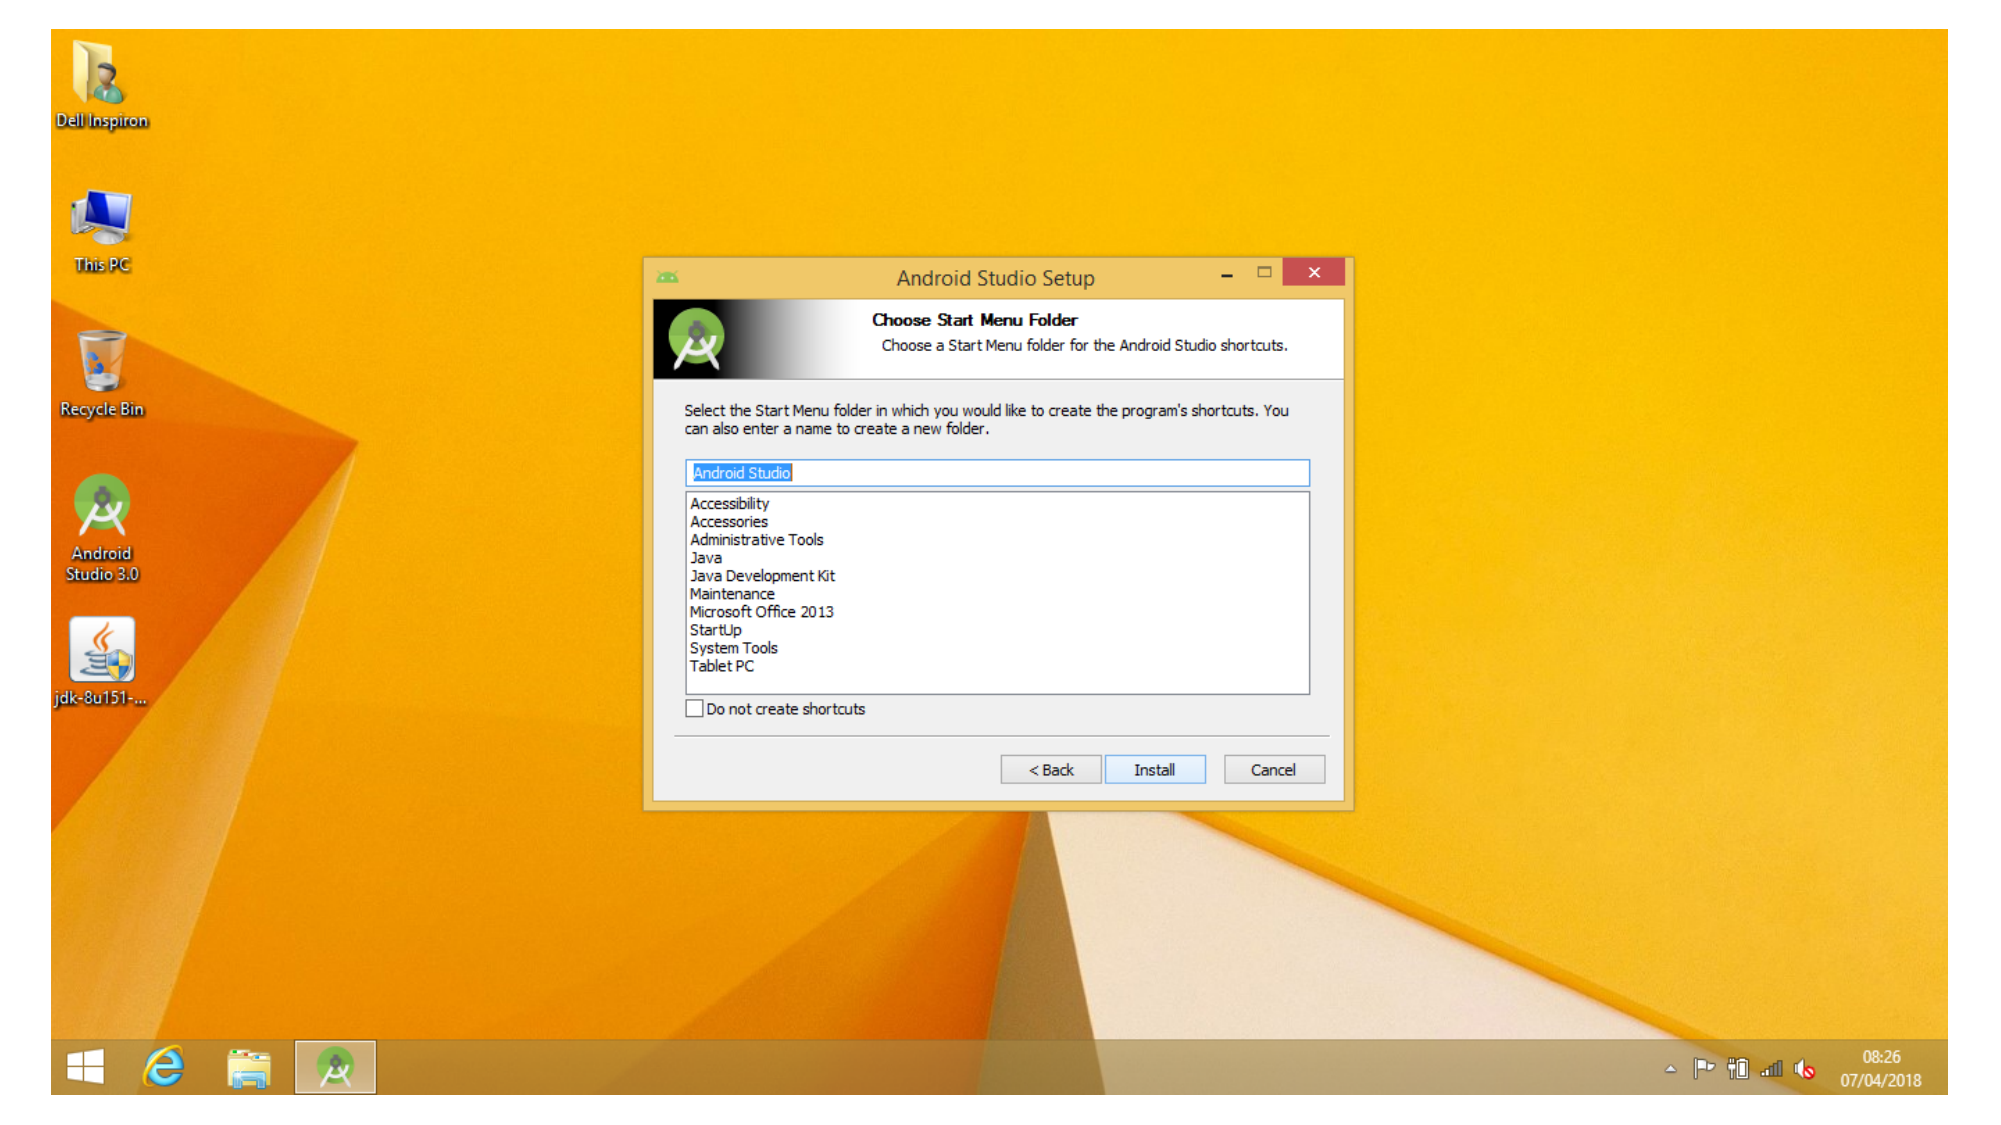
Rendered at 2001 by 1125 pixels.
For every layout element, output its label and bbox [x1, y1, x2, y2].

list [51, 29, 1948, 1095]
